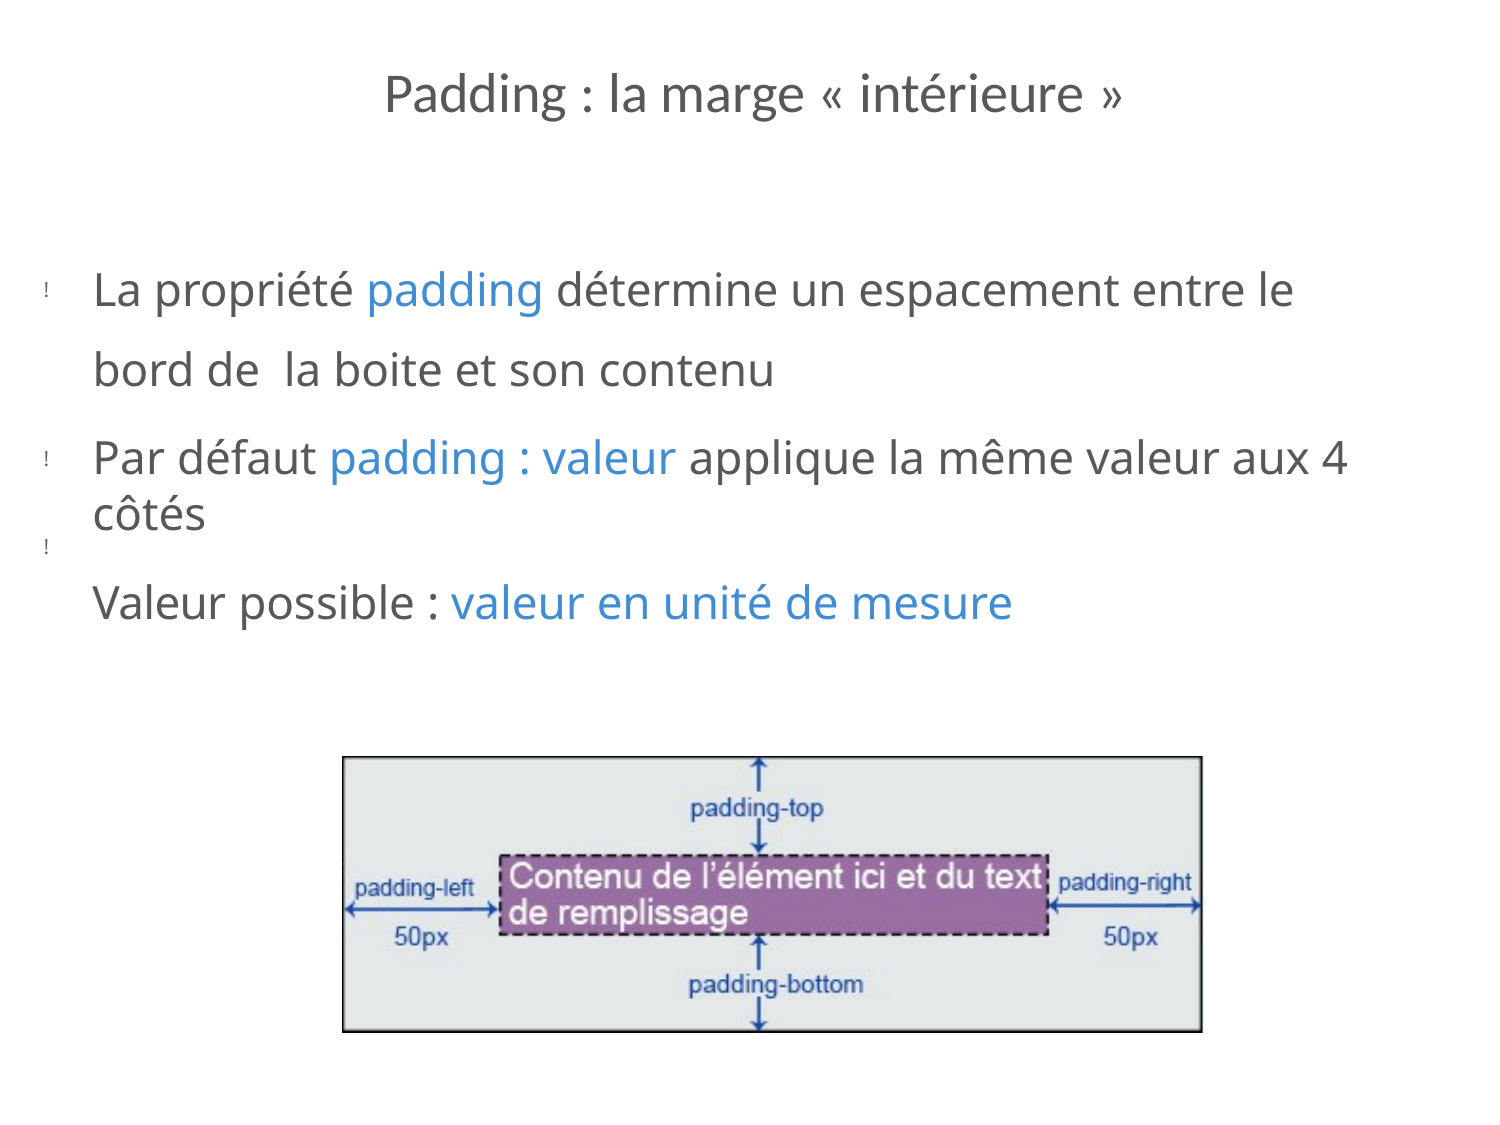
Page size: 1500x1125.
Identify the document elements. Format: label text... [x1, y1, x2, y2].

title Padding : la marge « intérieure » [313, 0, 1195, 184]
text_box ! [41, 274, 58, 302]
text_box ! [41, 442, 58, 471]
text_box ! [41, 531, 58, 560]
text_box Par défaut padding : valeur applique la même valeur aux 4 côtés Valeur possible : valeur en unité de mesure [90, 427, 1392, 629]
text_box La propriété padding détermine un espacement entre le bord de la boite et son contenu [90, 234, 1379, 396]
picture [342, 755, 1206, 1033]
